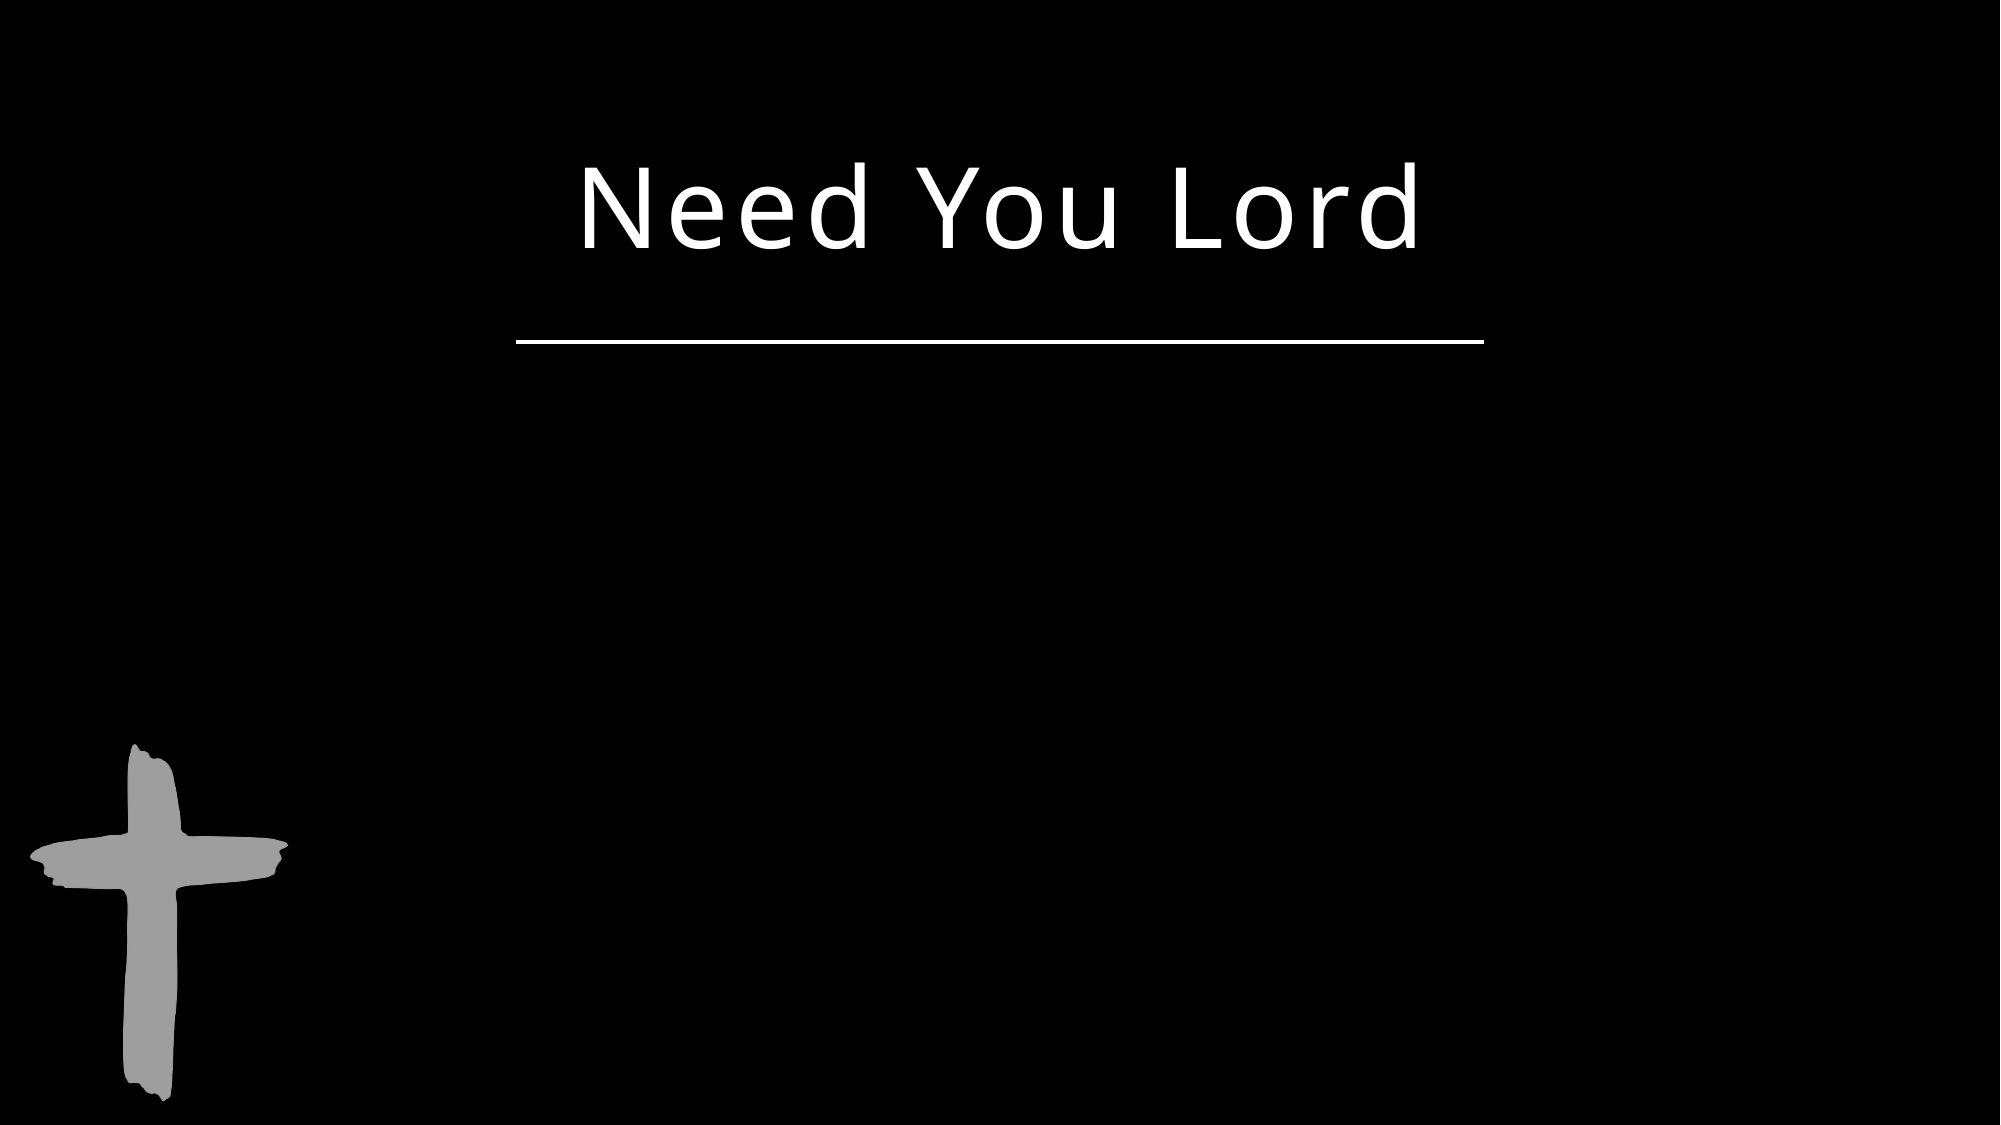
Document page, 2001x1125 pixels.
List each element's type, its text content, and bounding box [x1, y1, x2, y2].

picture [29, 743, 289, 1102]
list Need You Lord [0, 139, 2000, 286]
